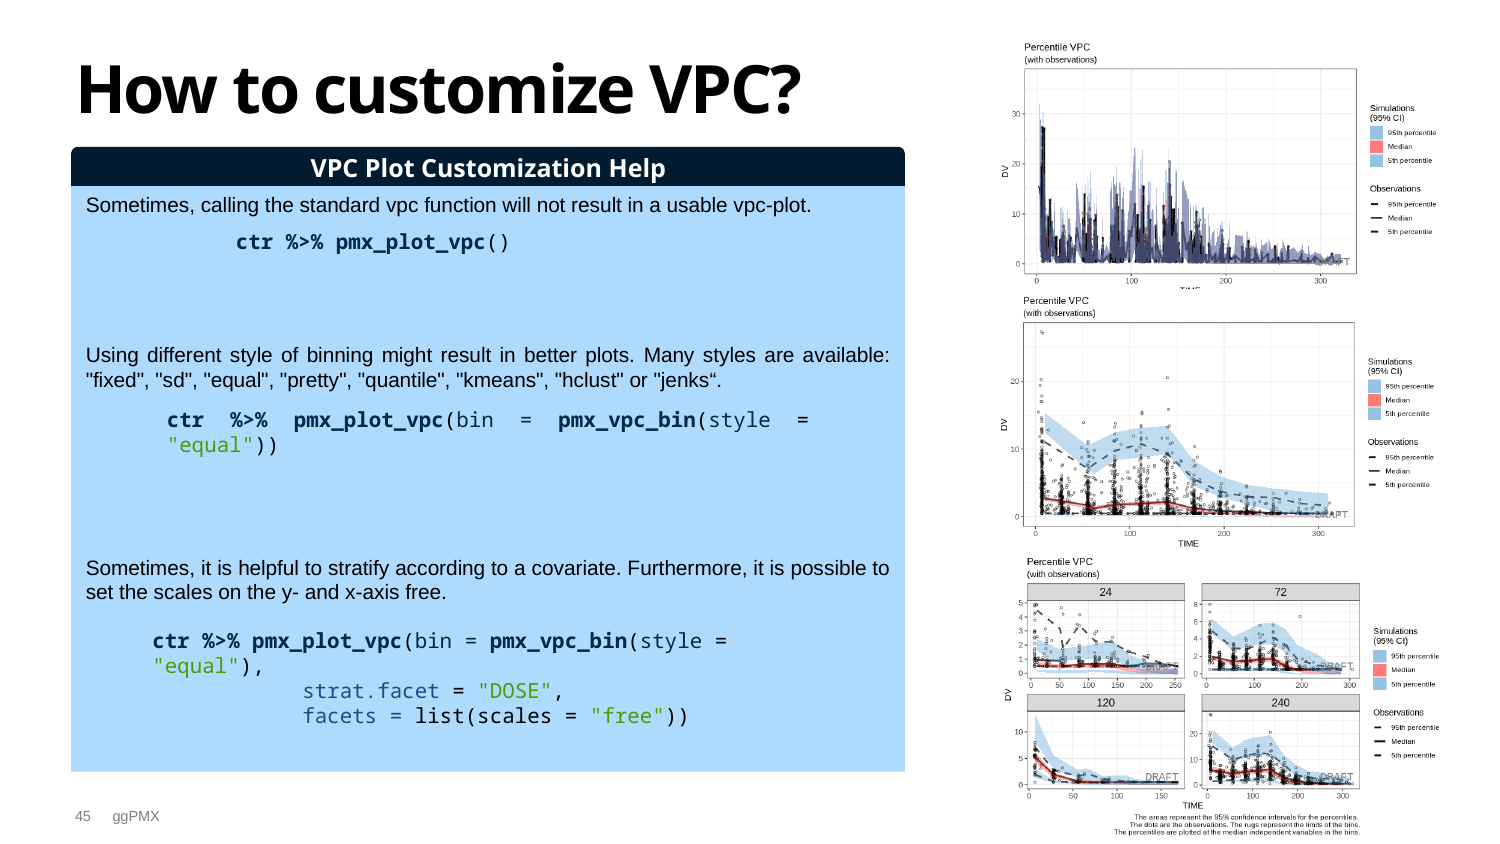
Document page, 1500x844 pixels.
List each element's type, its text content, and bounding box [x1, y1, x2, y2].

picture [999, 32, 1443, 840]
text_box ctr %>% pmx_plot_vpc(bin = pmx_vpc_bin(style = "equal"), strat.facet = "DOSE", facets = list(scales = "free")) [137, 620, 810, 736]
slide_number 45 [75, 806, 113, 844]
text_box VPC Plot Customization Help [70, 145, 906, 187]
footer ggPMX [113, 806, 735, 844]
title How to customize VPC? [75, 56, 999, 147]
text_box ctr %>% pmx_plot_vpc(bin = pmx_vpc_bin(style = "equal")) [152, 399, 824, 465]
text_box Sometimes, calling the standard vpc function will not result in a usable vpc-plot. ctr %>% pmx_plot_vpc() Using different style of binning might result in better plots. Many styles are available: "fixed", "sd", "equal", "pretty", "quantile", "kmeans", "hclust" or "jenks“. Sometimes, it is helpful to stratify according to a covariate. Furthermore, it is possible to set the scales on the y- and x-axis free. [70, 187, 906, 773]
